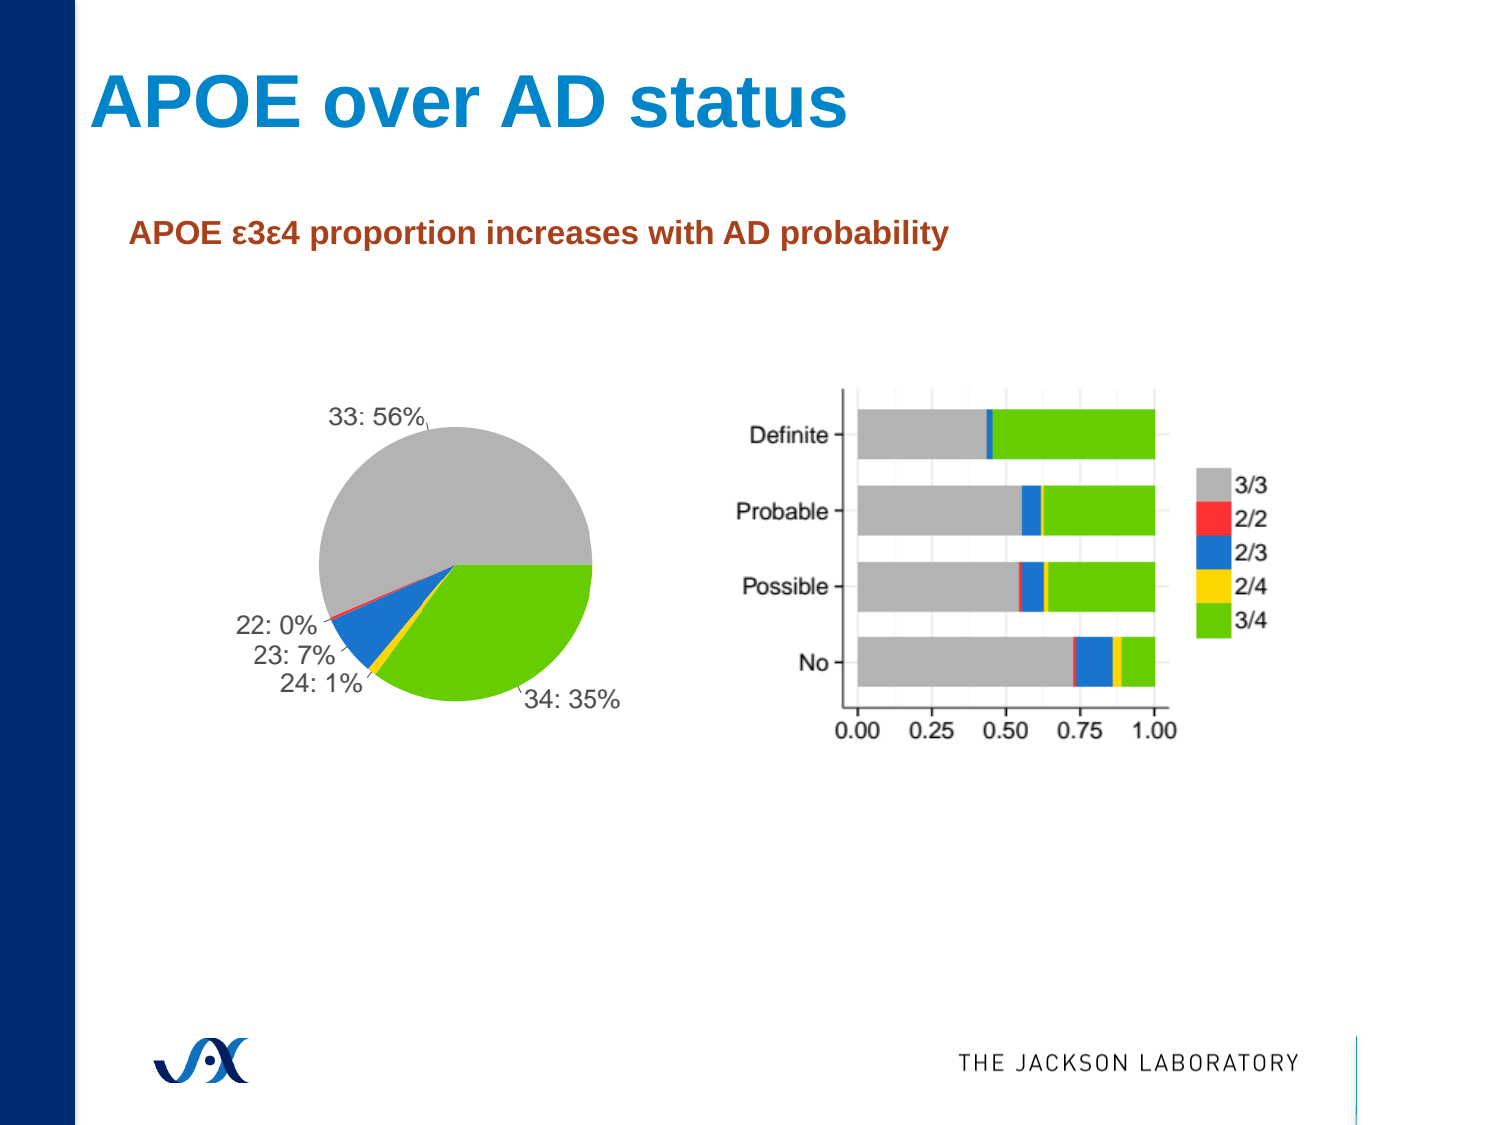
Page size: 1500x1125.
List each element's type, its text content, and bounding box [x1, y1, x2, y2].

text_box APOE over AD status [74, 45, 1425, 233]
picture [140, 1022, 269, 1099]
picture [943, 1023, 1313, 1099]
text_box APOE ε3ε4 proportion increases with AD probability [113, 199, 1256, 259]
picture [88, 360, 1322, 782]
